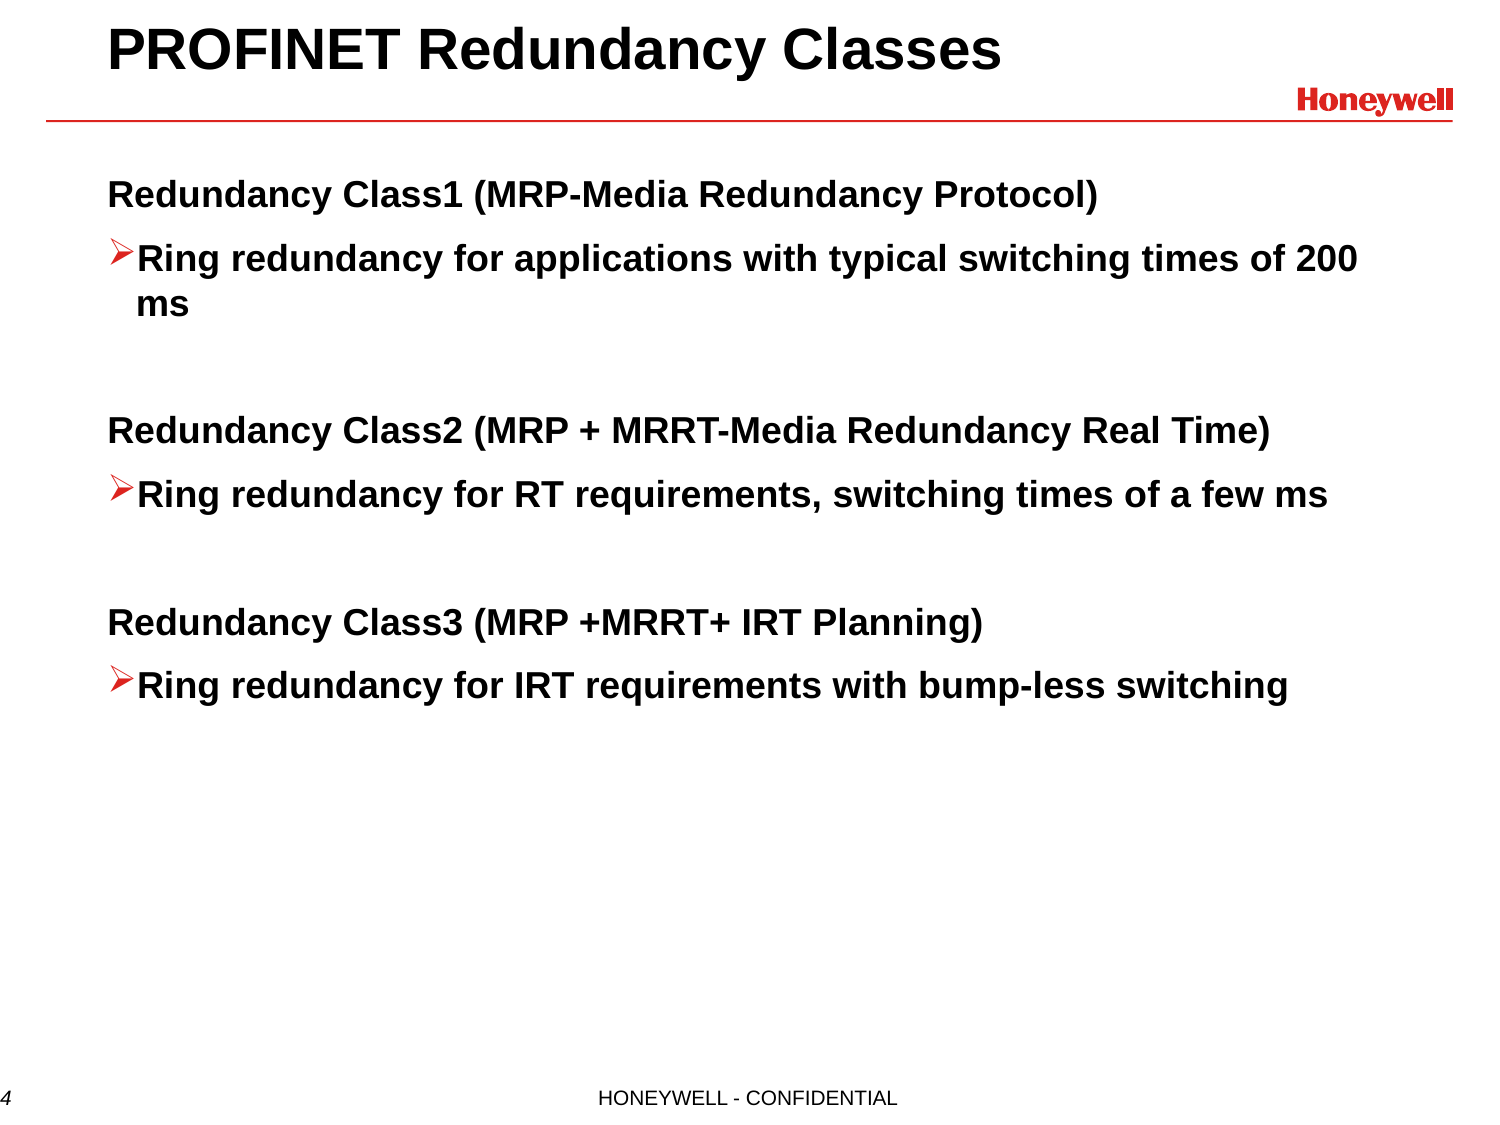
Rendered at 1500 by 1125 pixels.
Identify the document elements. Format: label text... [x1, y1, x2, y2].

title PROFINET Redundancy Classes [91, 16, 1405, 95]
list Redundancy Class1 (MRP-Media Redundancy Protocol) Ring redundancy for applications with typical switching times of 200 ms Redundancy Class2 (MRP + MRRT-Media Redundancy Real Time) Ring redundancy for RT requirements, switching times of a few ms Redundancy Class3 (MRP +MRRT+ IRT Planning) Ring redundancy for IRT requirements with bump-less switching [91, 162, 1405, 989]
